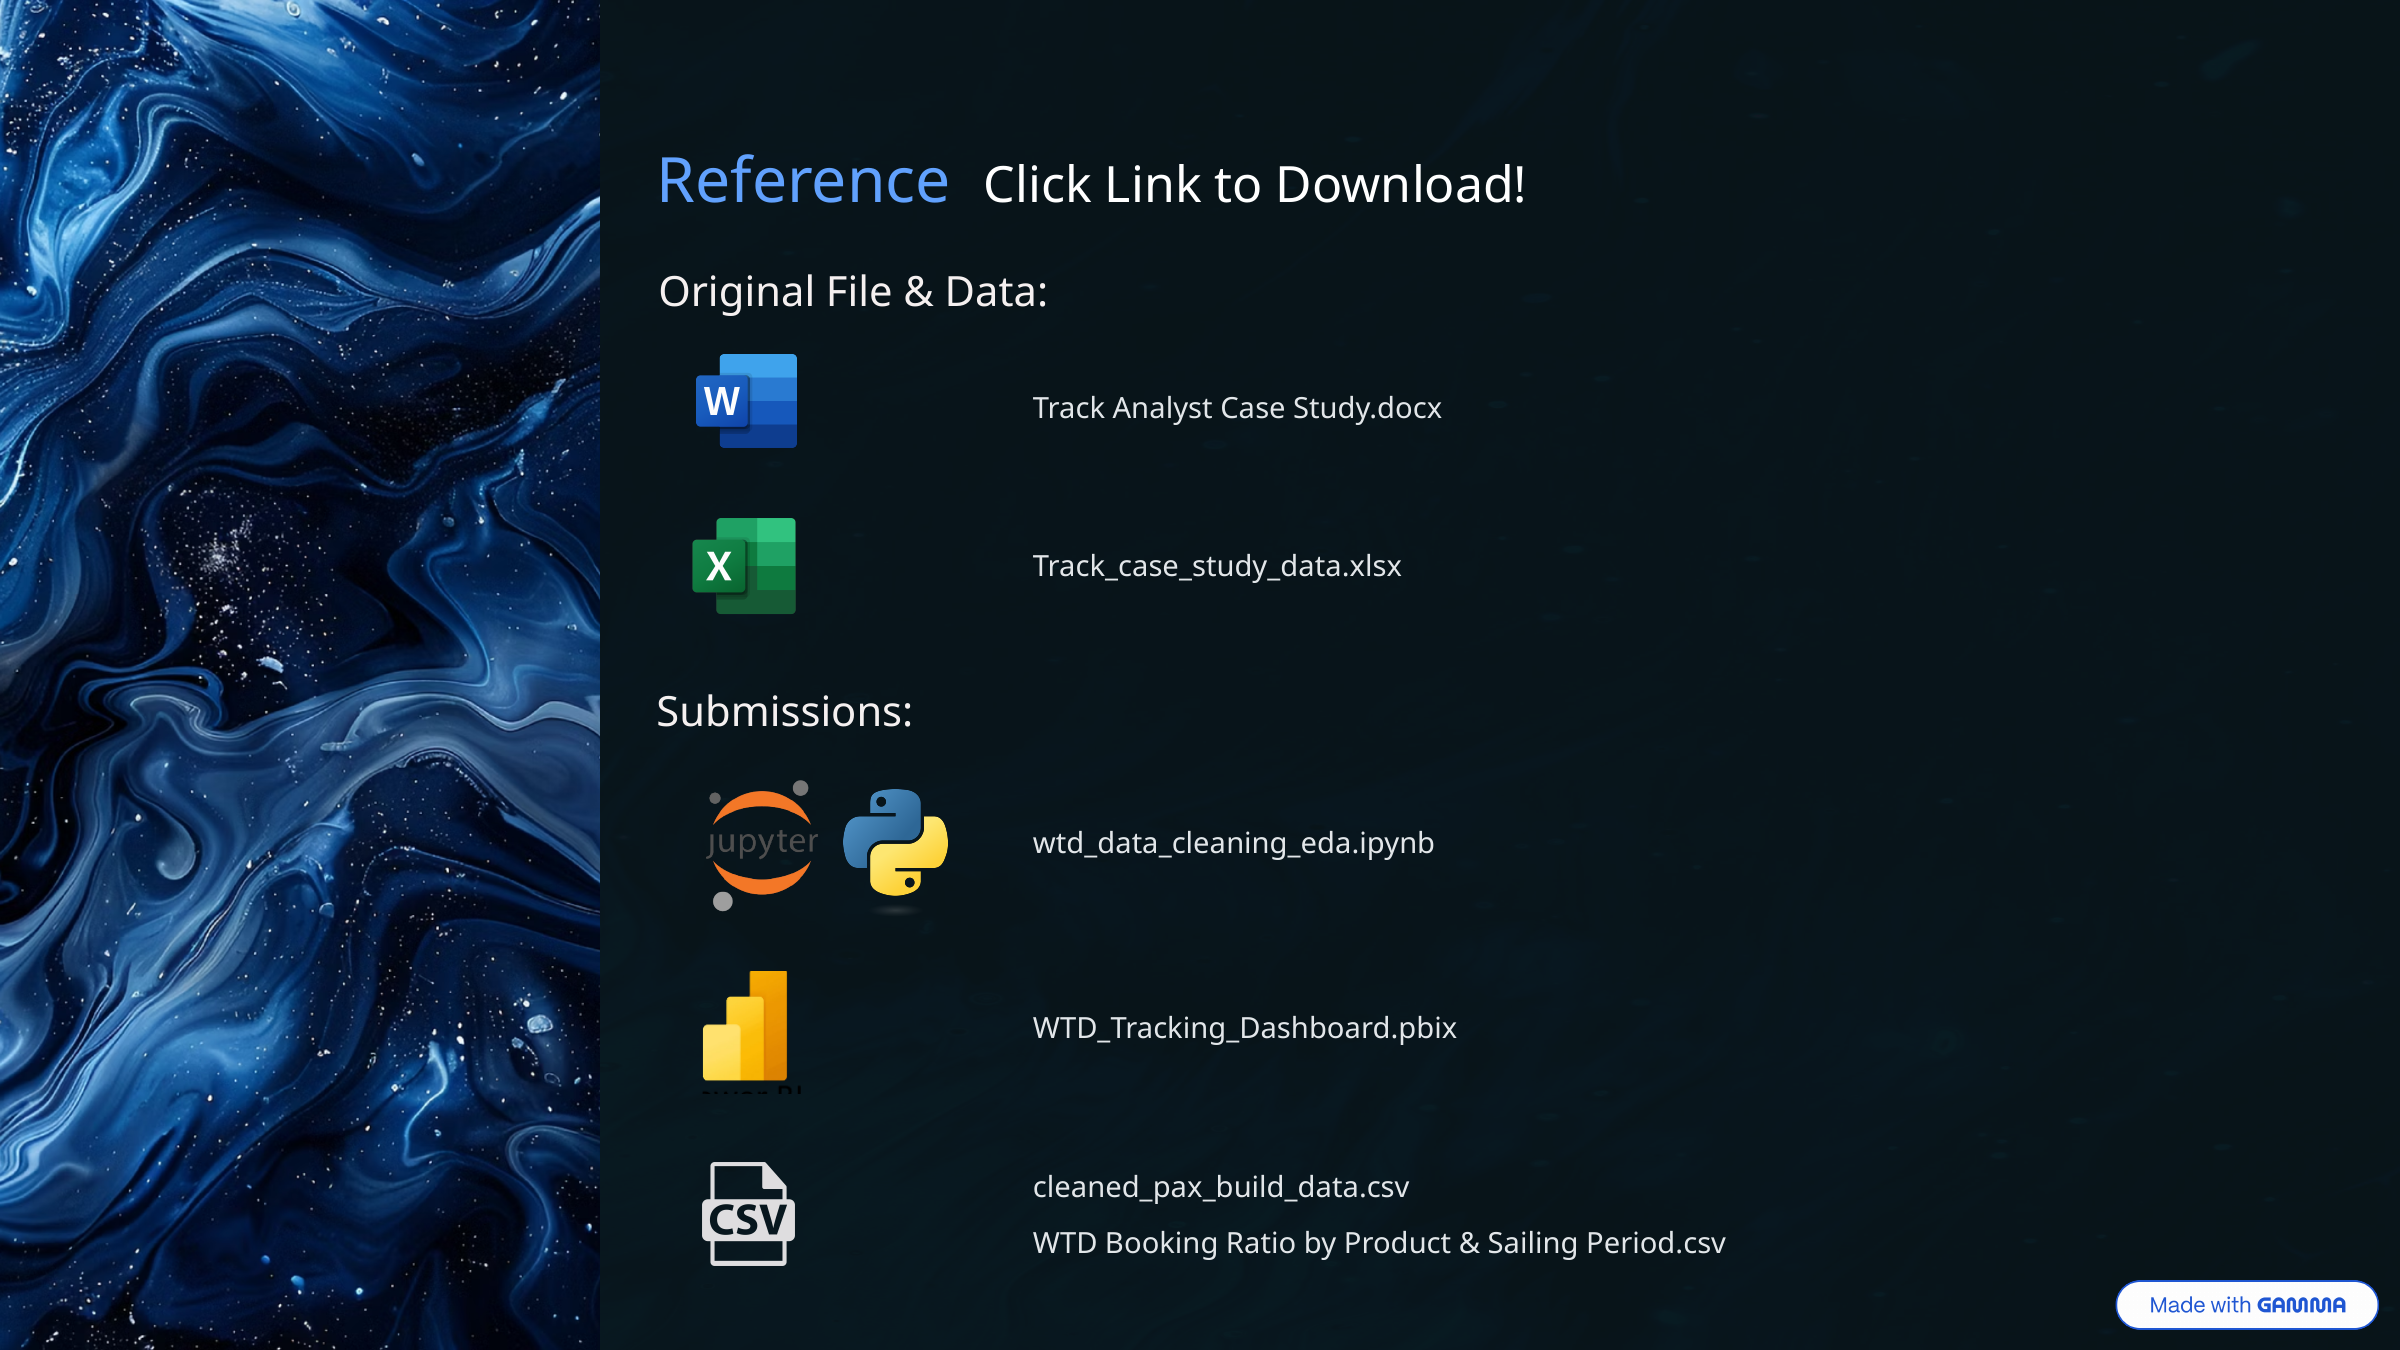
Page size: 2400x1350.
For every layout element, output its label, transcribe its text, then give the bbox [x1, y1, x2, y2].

text_box cleaned_pax_build_data.csv [1032, 1162, 1538, 1218]
text_box Track_case_study_data.xlsx [1032, 541, 1538, 610]
picture [696, 354, 797, 448]
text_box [704, 778, 959, 917]
text_box Original File & Data: [658, 273, 993, 316]
text_box wtd_data_cleaning_eda.ipynb [1032, 818, 1538, 886]
text_box Submissions: [656, 692, 991, 735]
picture [2106, 1271, 2389, 1339]
picture [669, 506, 824, 625]
text_box Track Analyst Case Study.docx [1032, 383, 1538, 451]
text_box Reference Click Link to Download! [656, 135, 1560, 249]
picture [702, 1162, 795, 1266]
text_box WTD Booking Ratio by Product & Sailing Period.csv [1032, 1218, 1538, 1286]
text_box WTD_Tracking_Dashboard.pbix [1032, 1003, 1538, 1072]
picture [0, 0, 600, 1350]
picture [702, 971, 812, 1094]
